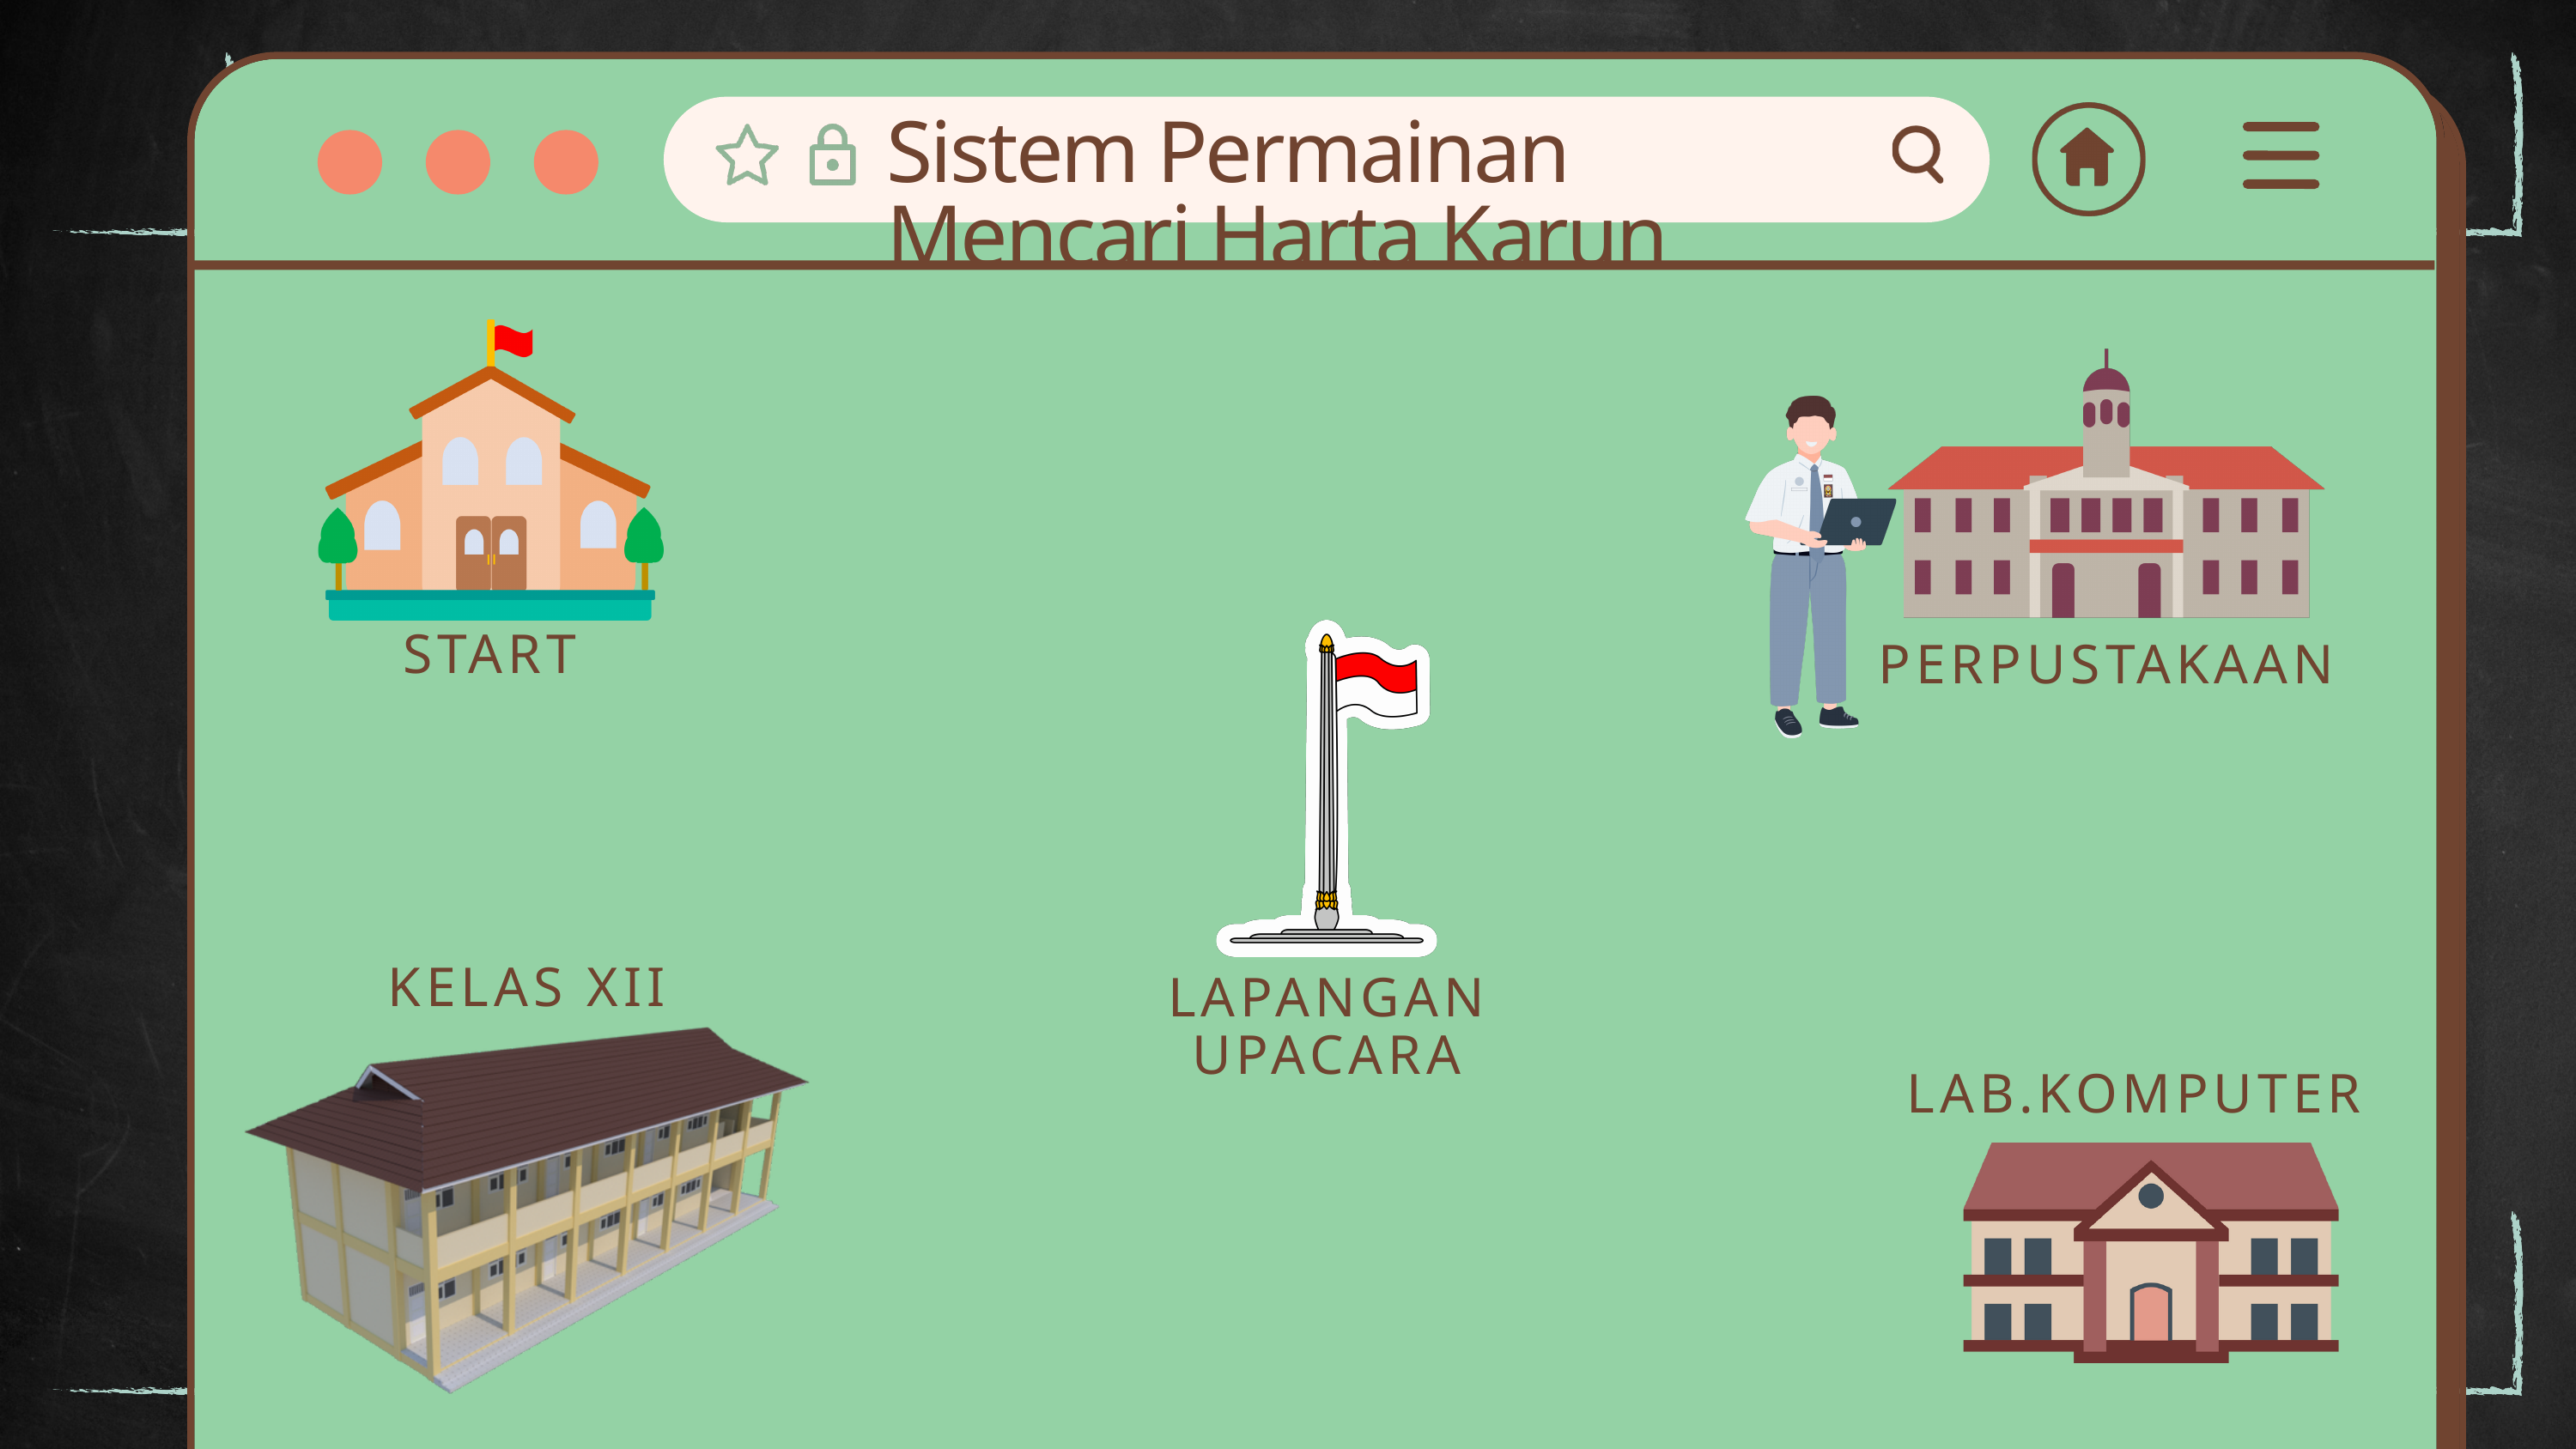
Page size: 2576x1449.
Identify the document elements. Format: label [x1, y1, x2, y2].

text_box [52, 52, 183, 238]
text_box [2473, 1210, 2524, 1397]
text_box [2469, 52, 2524, 238]
text_box [0, 0, 2576, 1449]
text_box [663, 96, 1990, 223]
text_box [52, 1210, 180, 1397]
text_box [186, 52, 2467, 1449]
